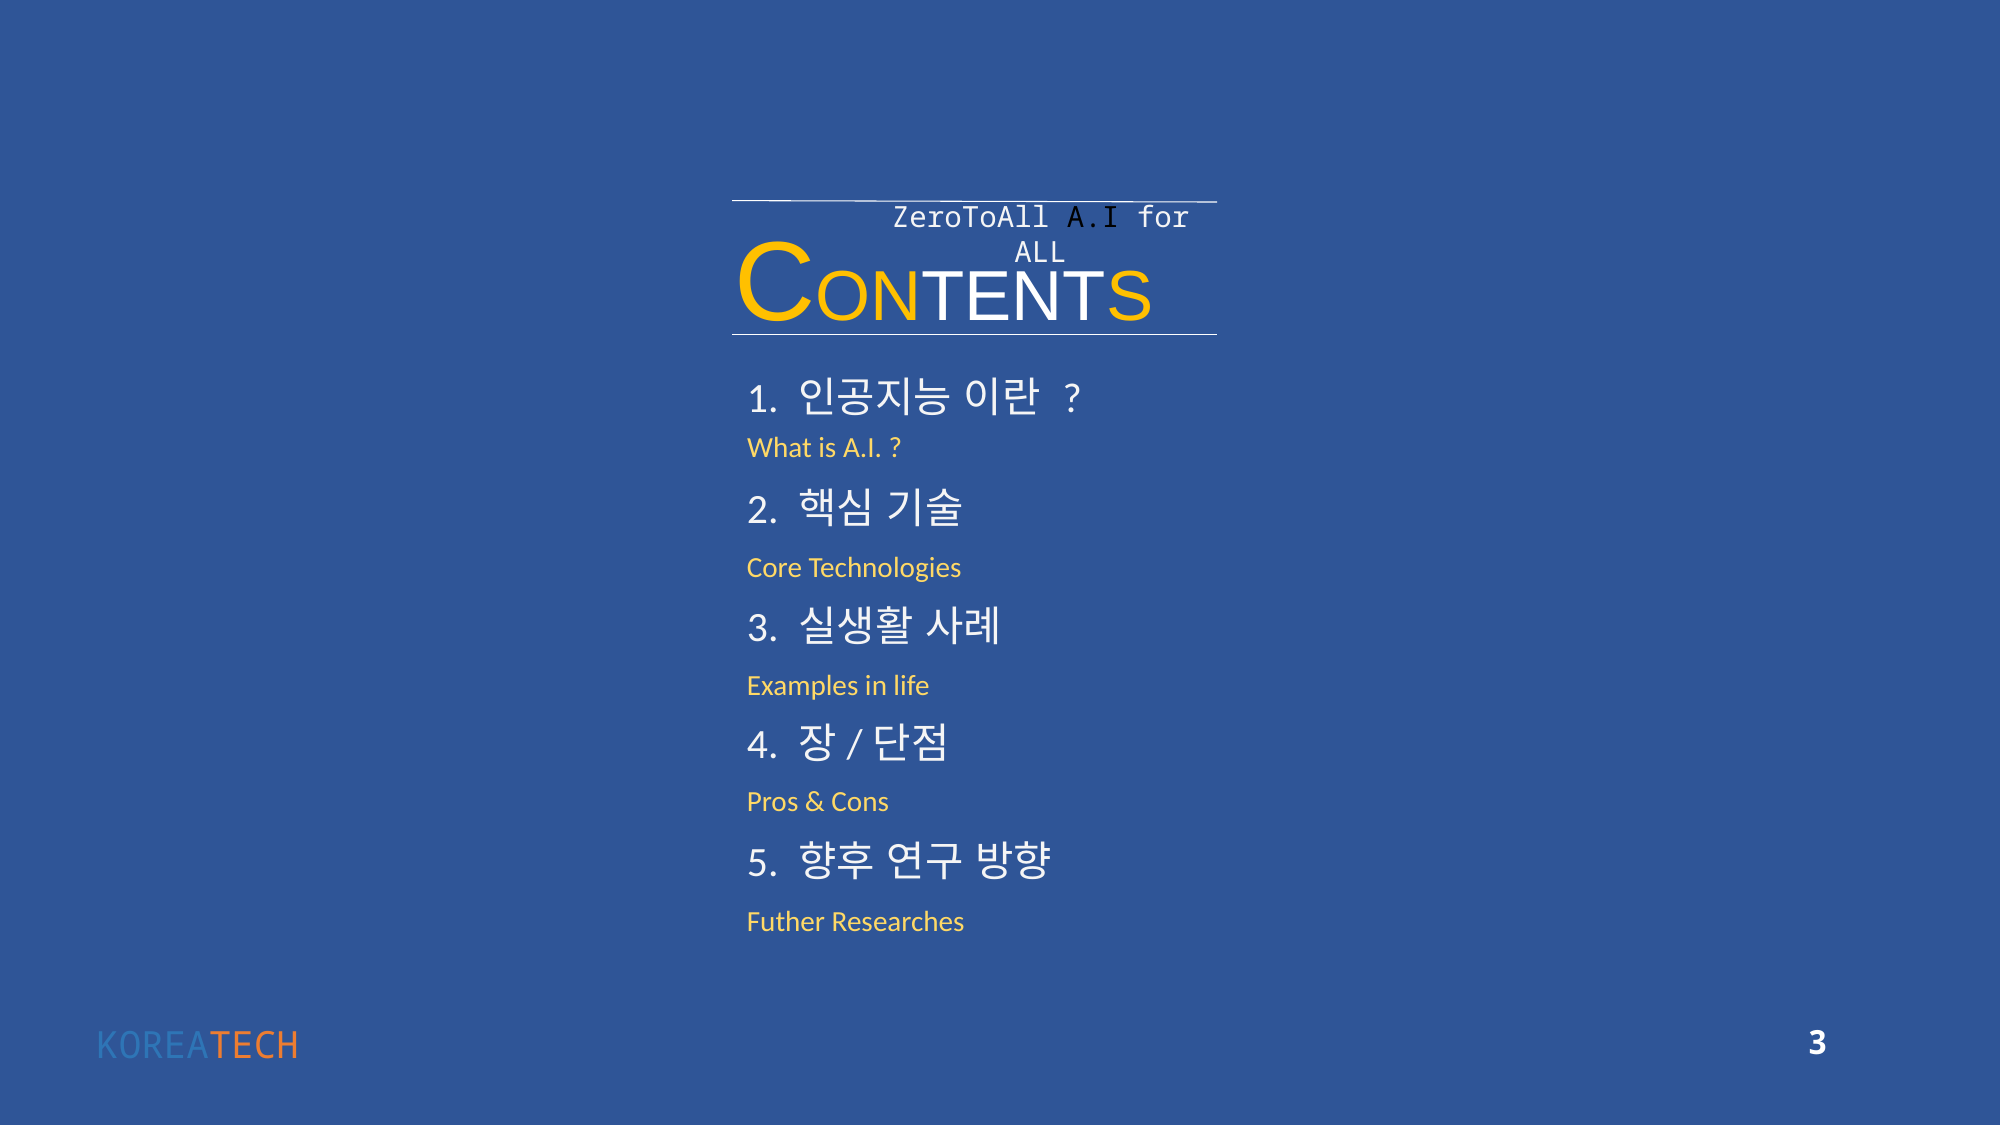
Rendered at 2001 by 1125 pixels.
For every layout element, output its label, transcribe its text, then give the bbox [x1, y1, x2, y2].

text_box KOREATECH [81, 1013, 314, 1074]
text_box Examples in life [731, 653, 1218, 712]
text_box CONTENTS [718, 198, 1231, 352]
text_box Futher Researches [731, 889, 1218, 950]
text_box 2. 핵심 기술 [731, 476, 1218, 535]
text_box 1. 인공지능 이란 ? [731, 365, 1218, 426]
text_box Core Technologies [731, 535, 1218, 594]
text_box 3. 실생활 사례 [731, 594, 1218, 653]
text_box Pros & Cons [731, 769, 1218, 830]
slide_number 3 [1412, 1013, 1863, 1074]
text_box 5. 향후 연구 방향 [731, 830, 1218, 889]
text_box ZeroToAll A.I for ALL [850, 208, 1231, 259]
text_box What is A.I. ? [731, 416, 1179, 476]
text_box 4. 장/단점 [731, 712, 1218, 769]
